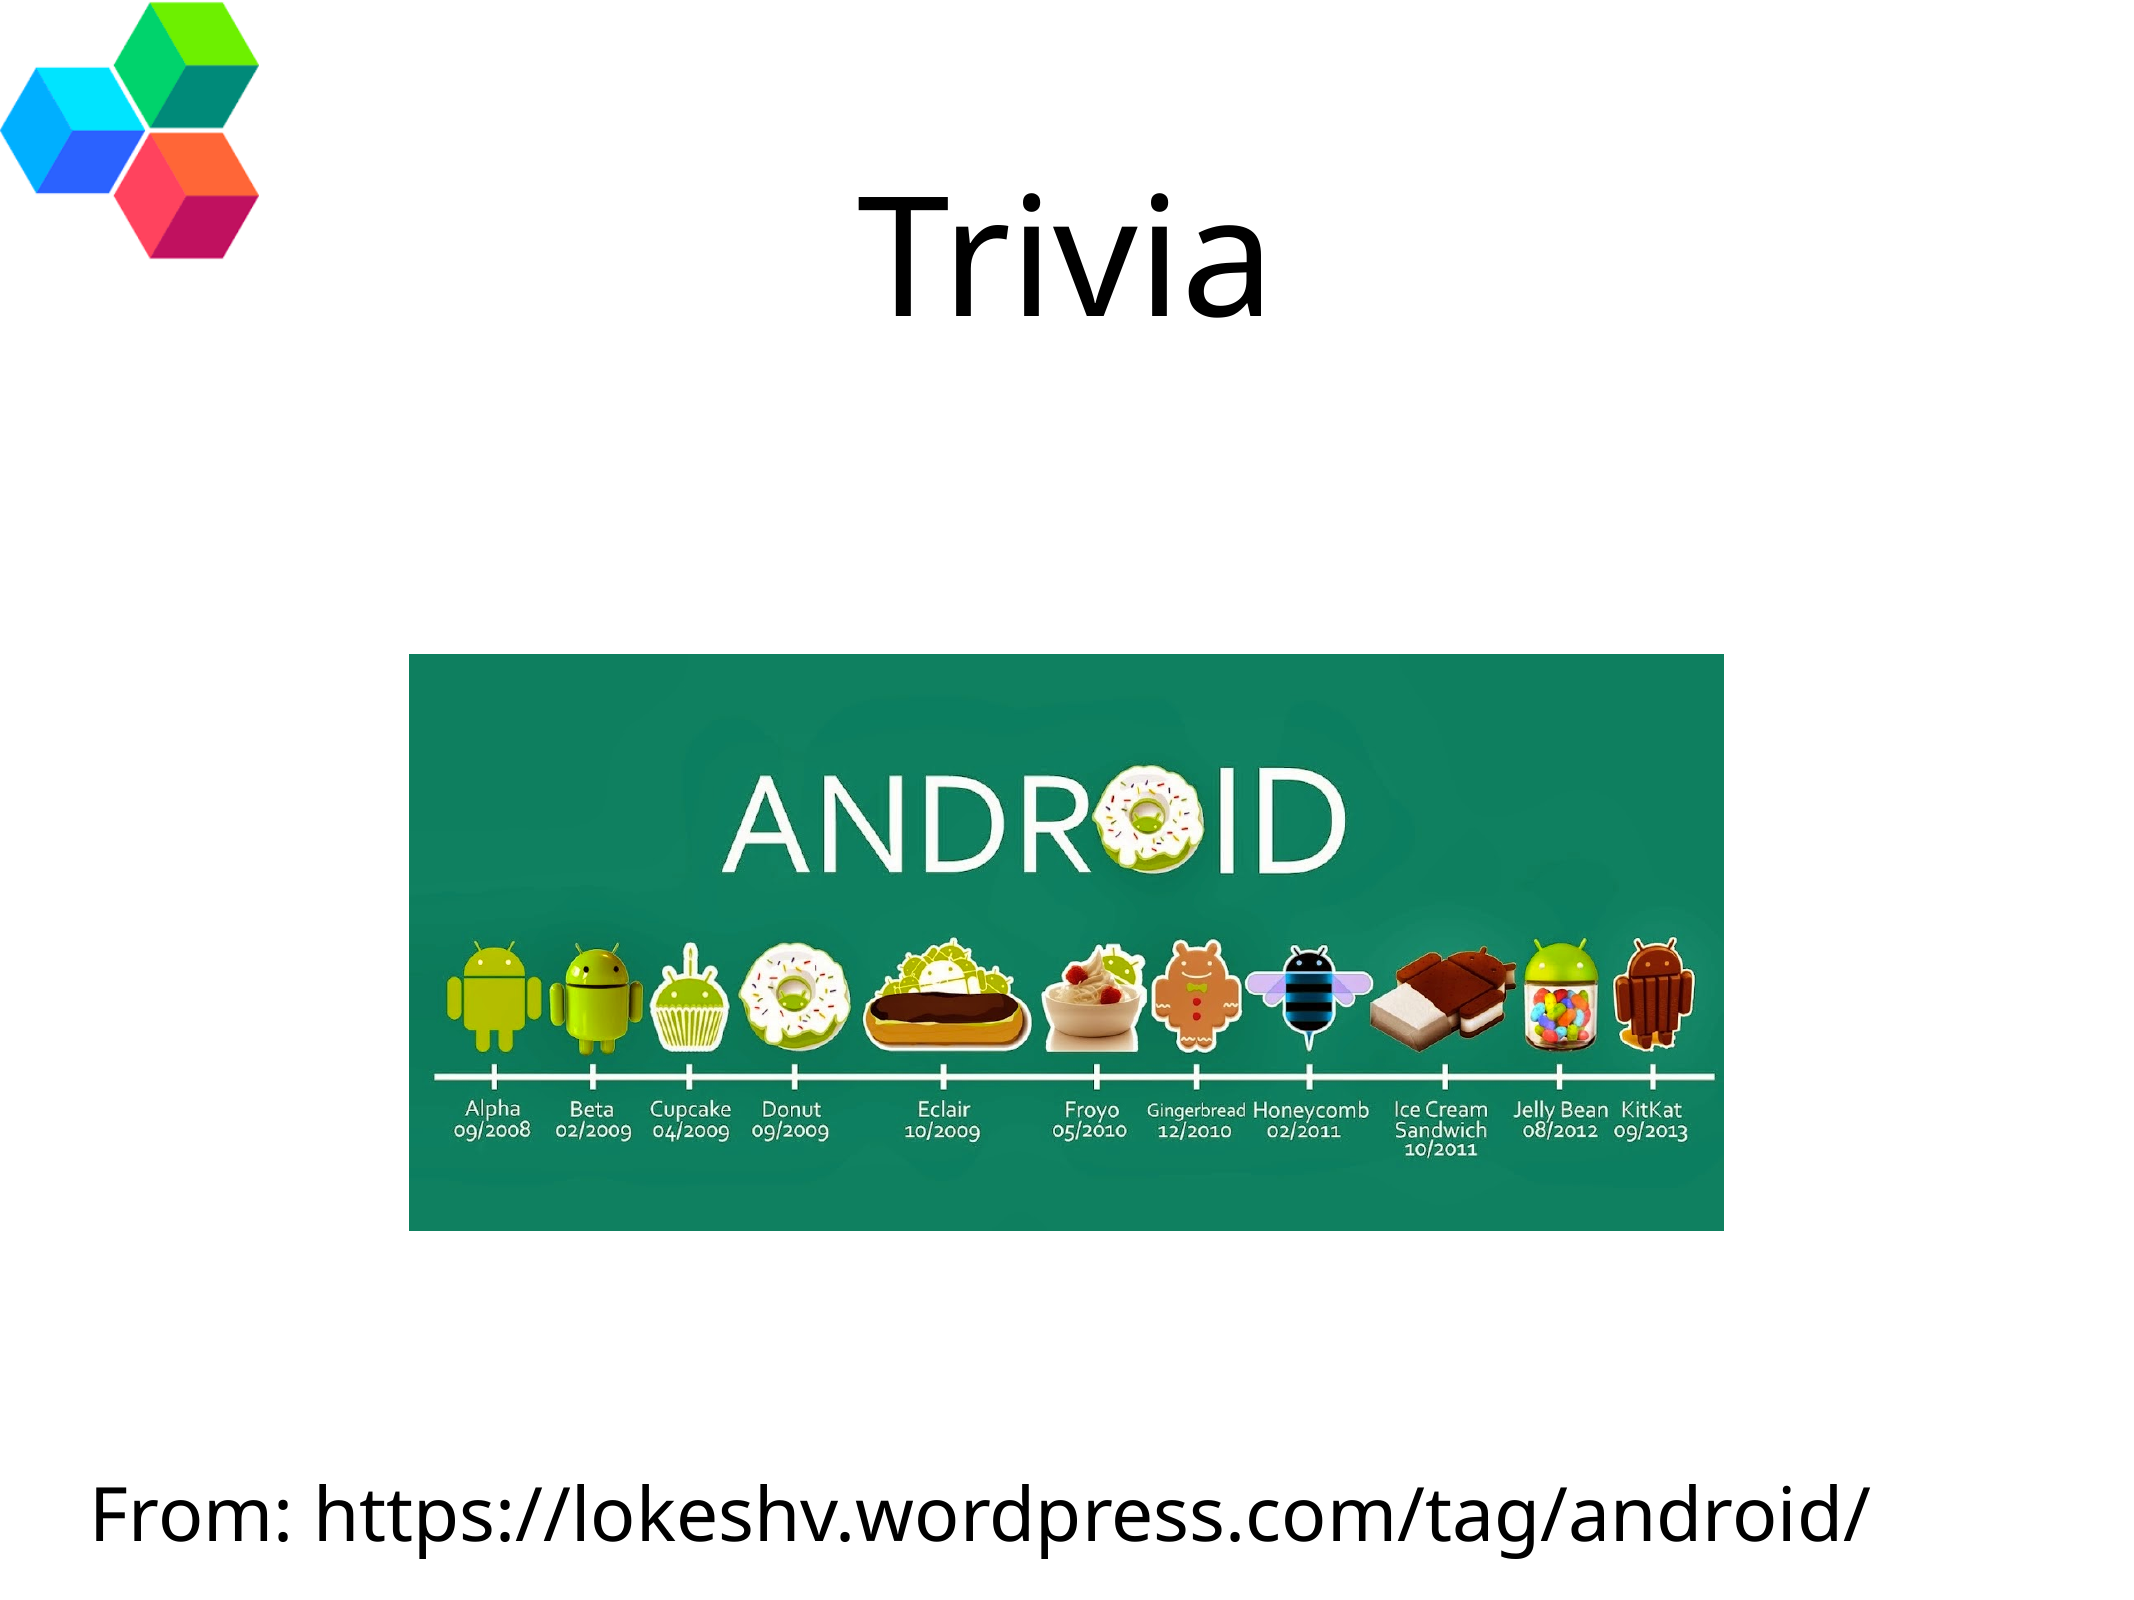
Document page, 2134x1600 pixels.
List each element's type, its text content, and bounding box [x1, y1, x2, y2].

picture [409, 654, 1724, 1231]
text_box From: https://lokeshv.wordpress.com/tag/android/ [81, 1458, 1881, 1565]
picture [0, 1, 259, 260]
title Trivia [155, 72, 1978, 428]
